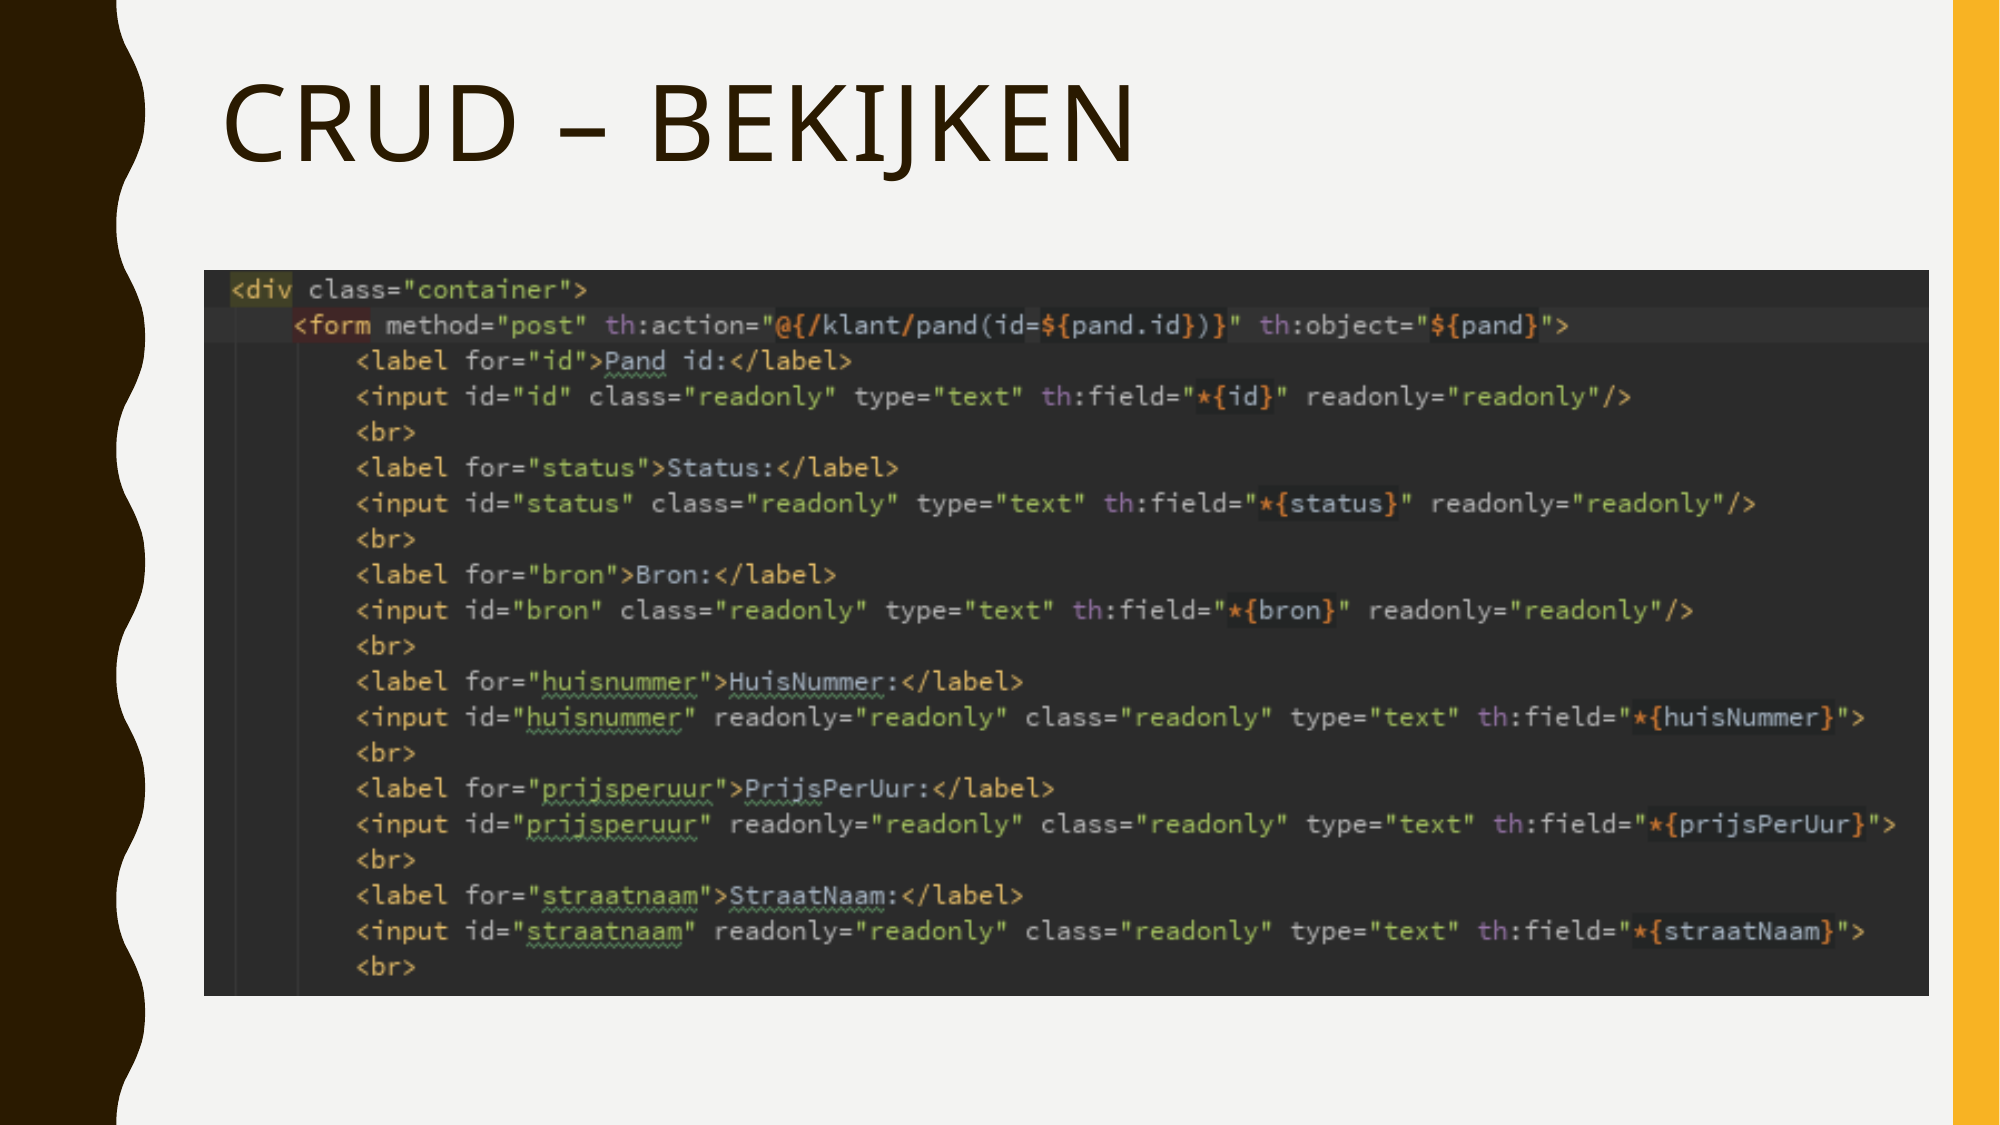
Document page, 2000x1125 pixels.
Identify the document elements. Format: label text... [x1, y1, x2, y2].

title CRUD – bekijken [205, 62, 1875, 270]
picture [204, 270, 1929, 996]
